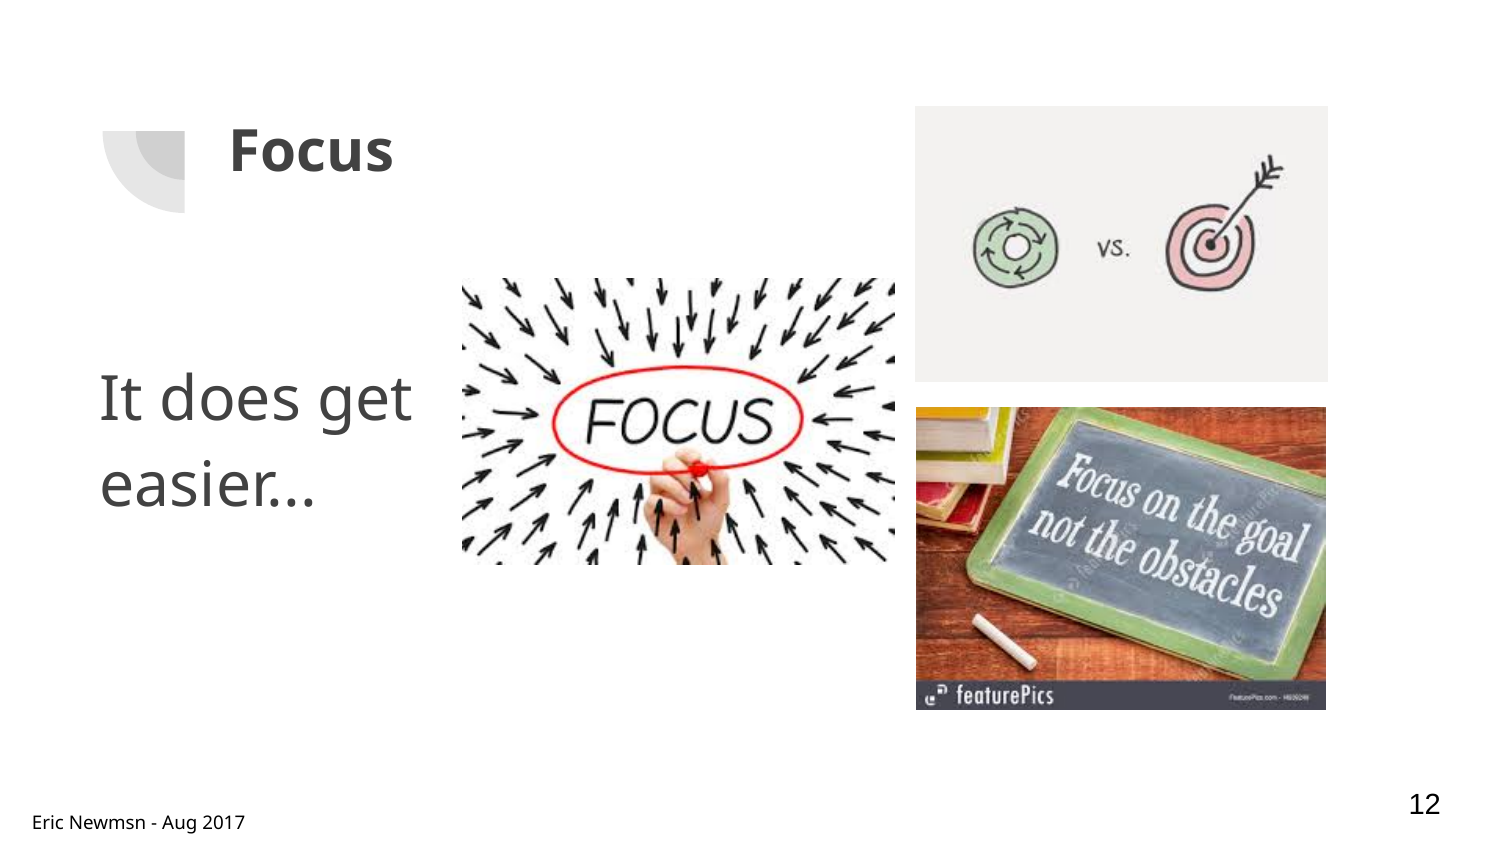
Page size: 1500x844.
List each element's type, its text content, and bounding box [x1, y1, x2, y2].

slide_number ‹#› [1393, 763, 1477, 842]
picture [462, 278, 895, 566]
picture [916, 407, 1327, 710]
list It does get easier... [84, 223, 443, 710]
picture [914, 106, 1328, 382]
title Focus [213, 98, 1368, 263]
